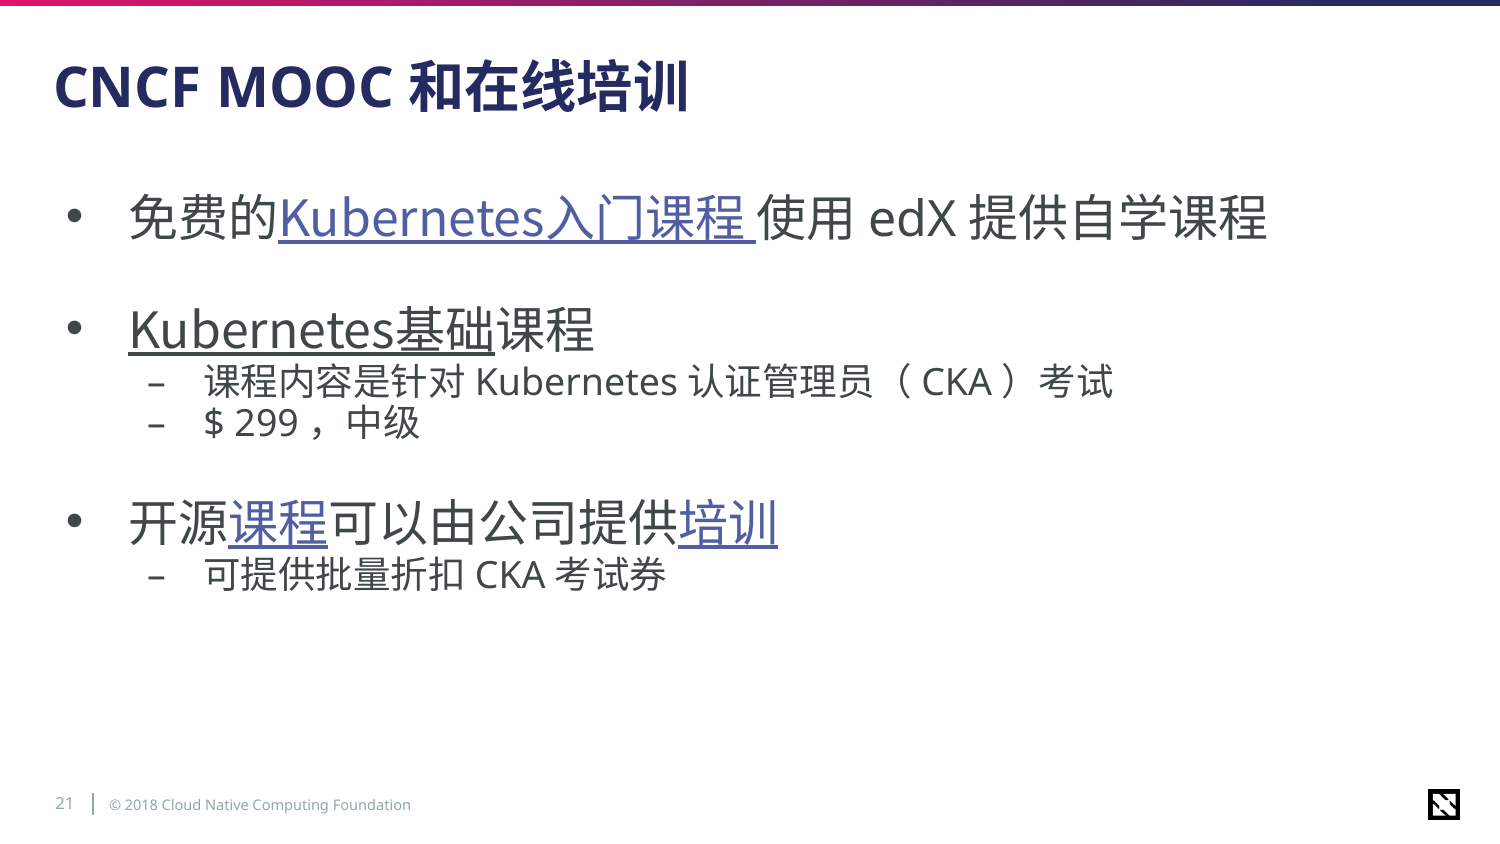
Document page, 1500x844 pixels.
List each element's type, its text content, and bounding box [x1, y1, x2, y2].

picture [1428, 789, 1460, 820]
list 免费的Kubernetes入门课程 使用edX提供自学课程 Kubernetes基础课程 课程内容是针对Kubernetes认证管理员（CKA）考试 $ 299，中级 开源课程可以由公司提供培训 可提供批量折扣CKA考试券 [42, 174, 1458, 768]
title CNCF MOOC和在线培训 [42, 52, 1458, 126]
